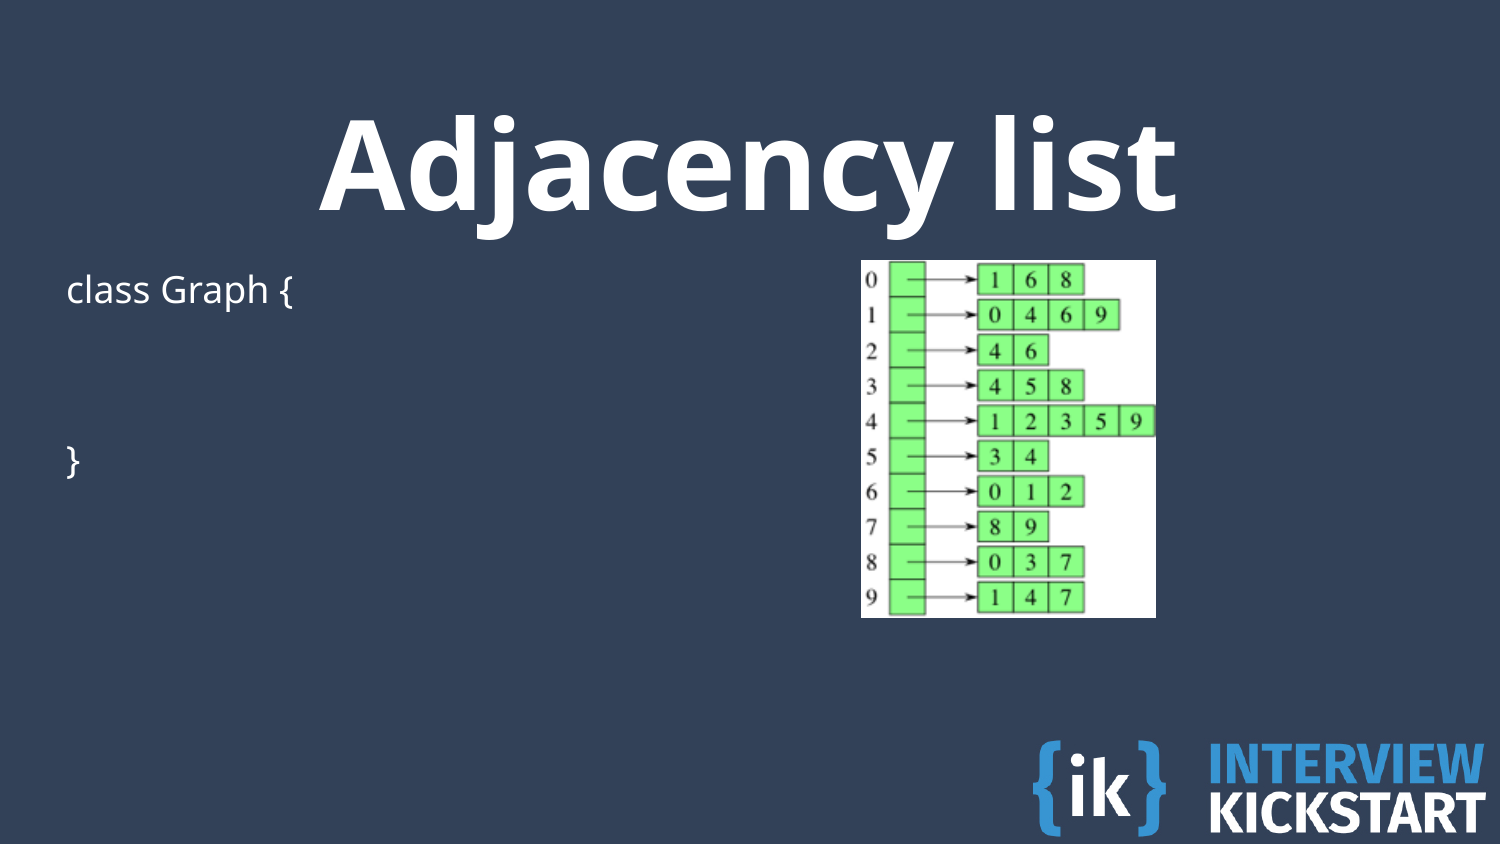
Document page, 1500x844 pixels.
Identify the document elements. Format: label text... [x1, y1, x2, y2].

title Adjacency list [51, 0, 1449, 244]
list class Graph { } [51, 244, 1449, 805]
picture [861, 260, 1156, 618]
picture [1029, 738, 1489, 839]
